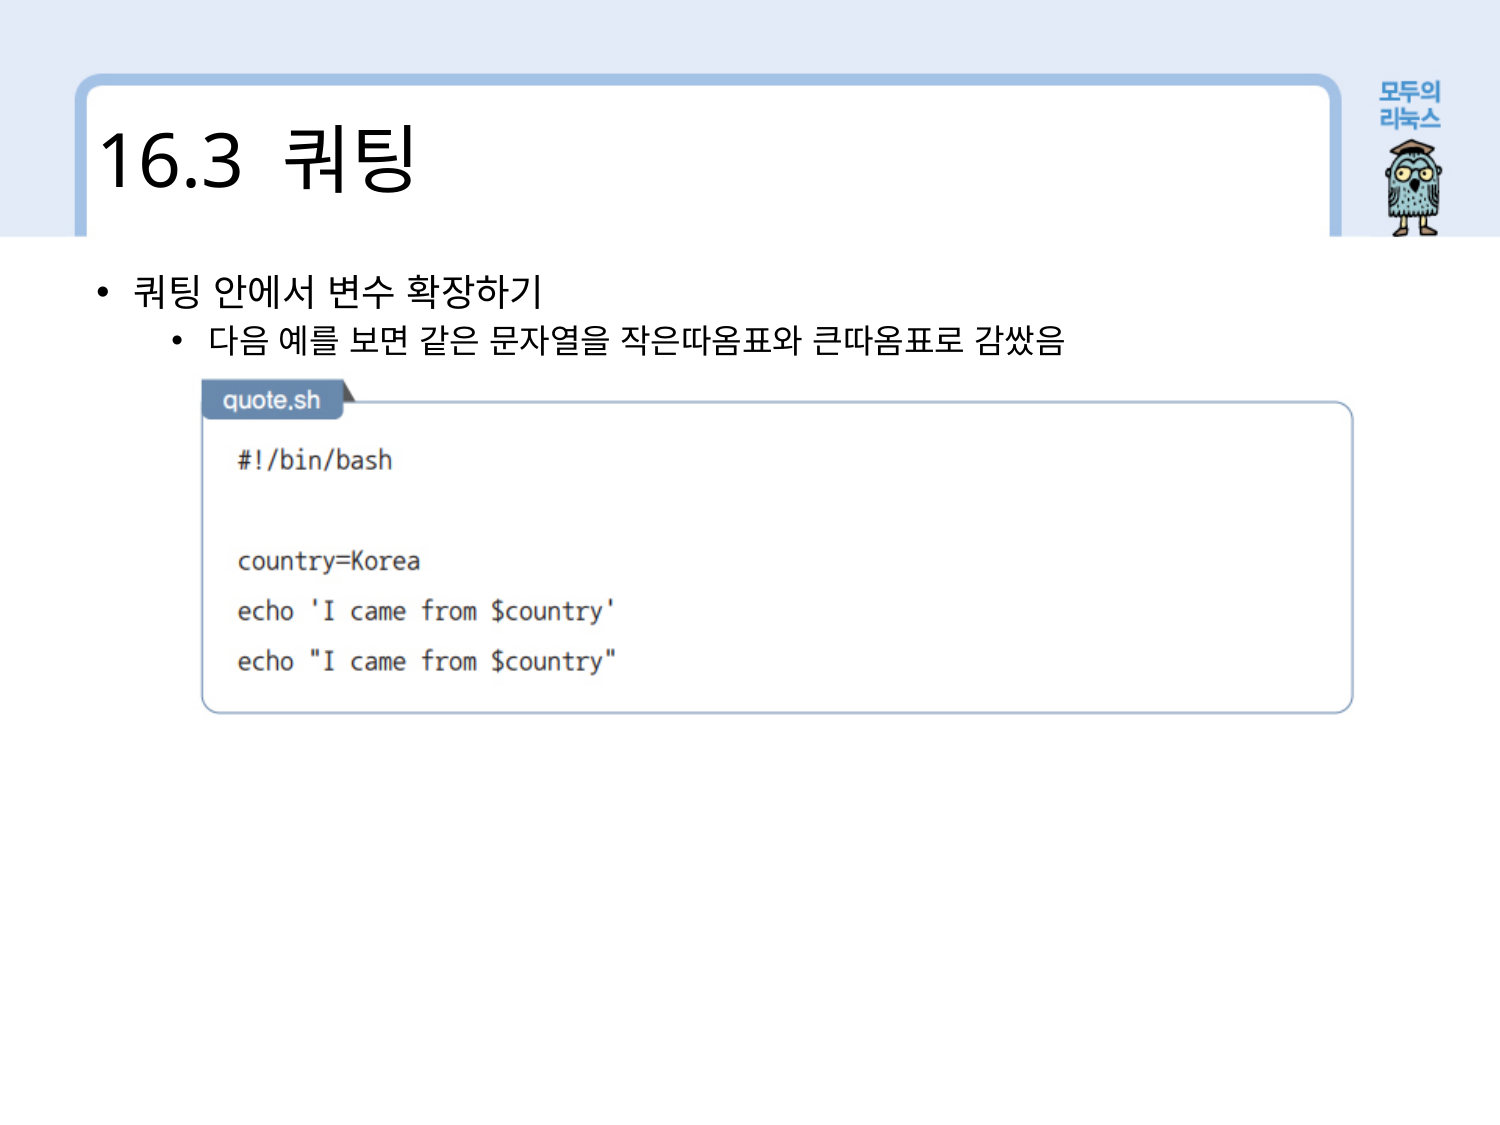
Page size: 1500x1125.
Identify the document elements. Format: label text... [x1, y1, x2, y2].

picture [0, 0, 1500, 1125]
text_box 16.3 쿼팅 [81, 115, 1335, 221]
text_box 쿼팅 안에서 변수 확장하기 다음 예를 보면 같은 문자열을 작은따옴표와 큰따옴표로 감쌌음 [81, 266, 1316, 1024]
